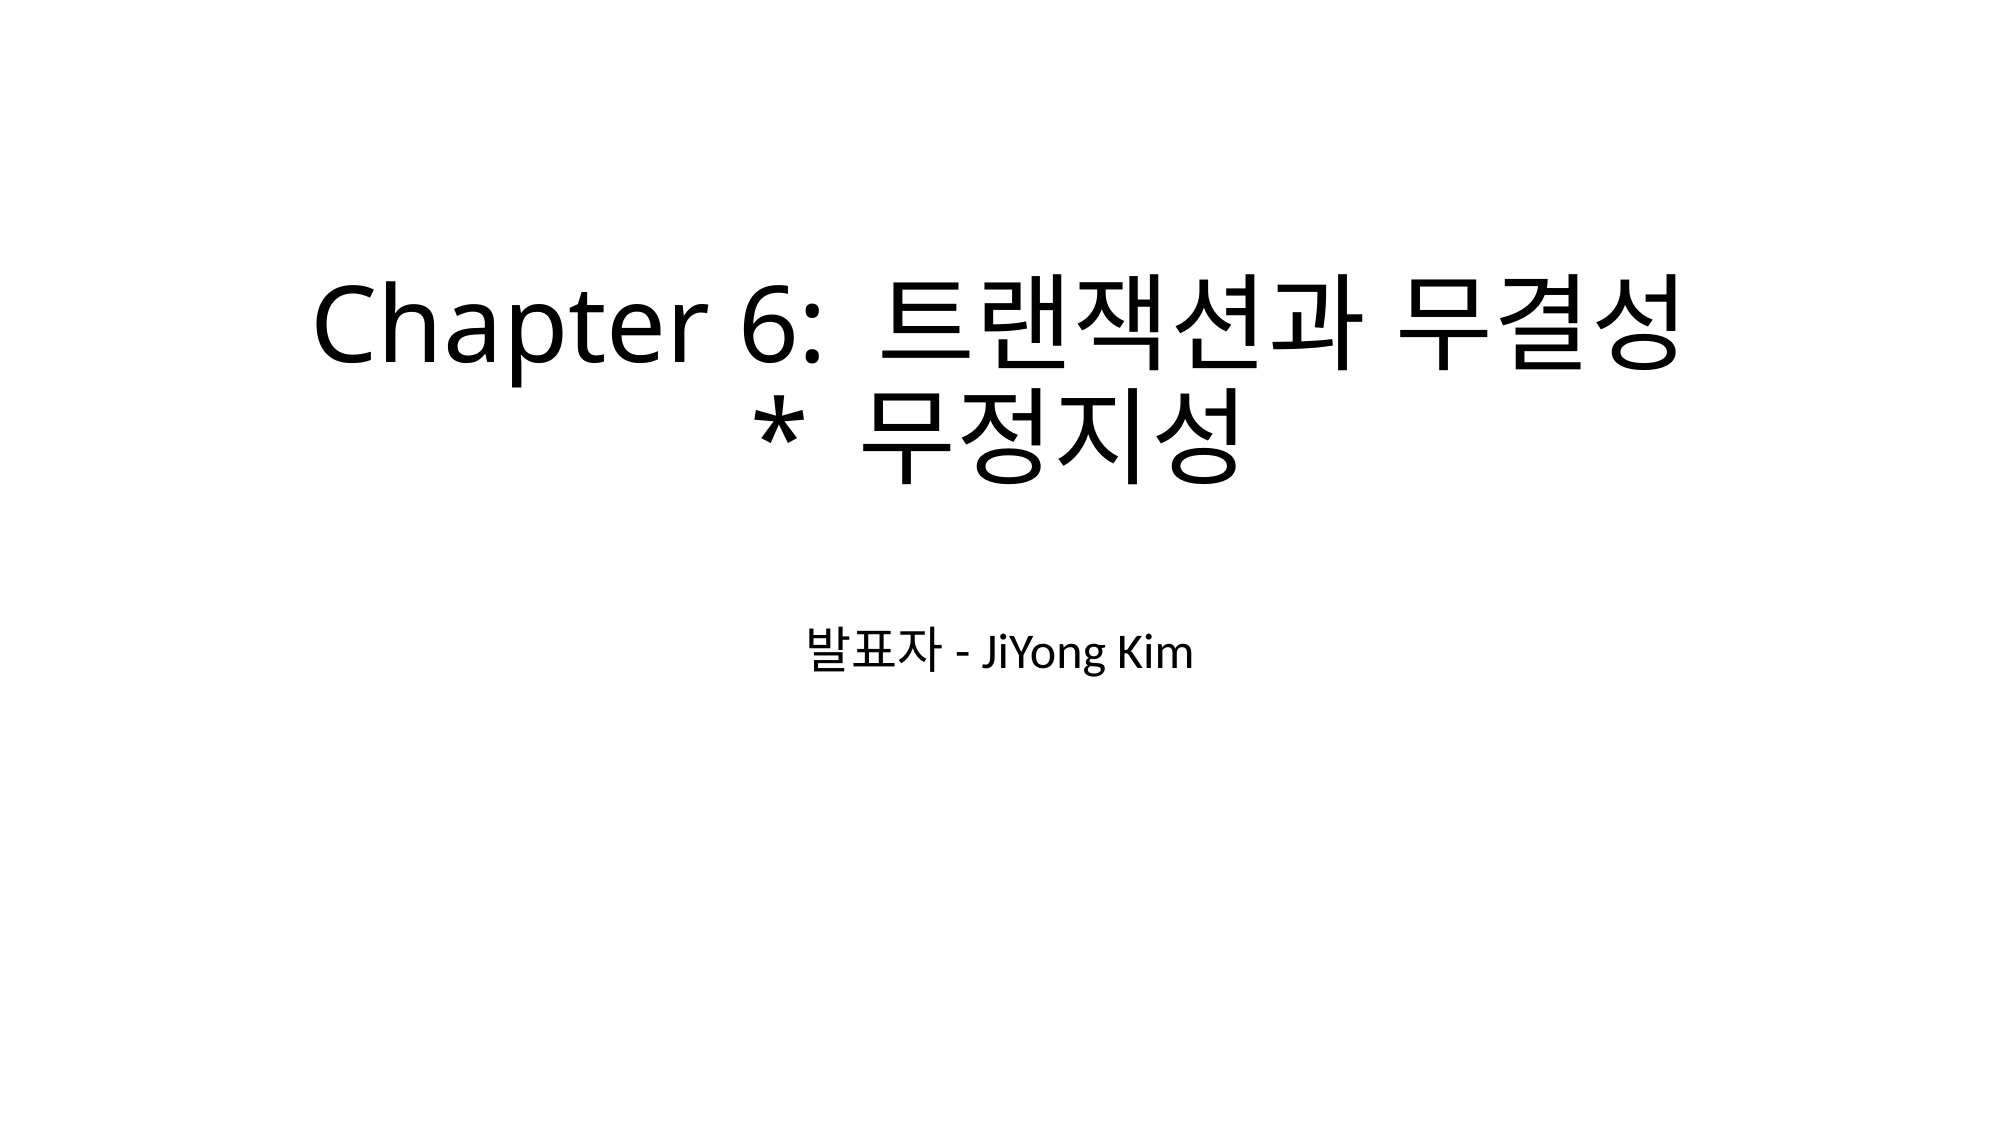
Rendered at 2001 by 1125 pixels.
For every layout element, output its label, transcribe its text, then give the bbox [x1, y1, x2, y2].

subtitle 발표자- JiYong Kim [249, 617, 1750, 890]
title Chapter 6: 트랜잭션과 무결성 * 무정지성 [249, 262, 1750, 508]
